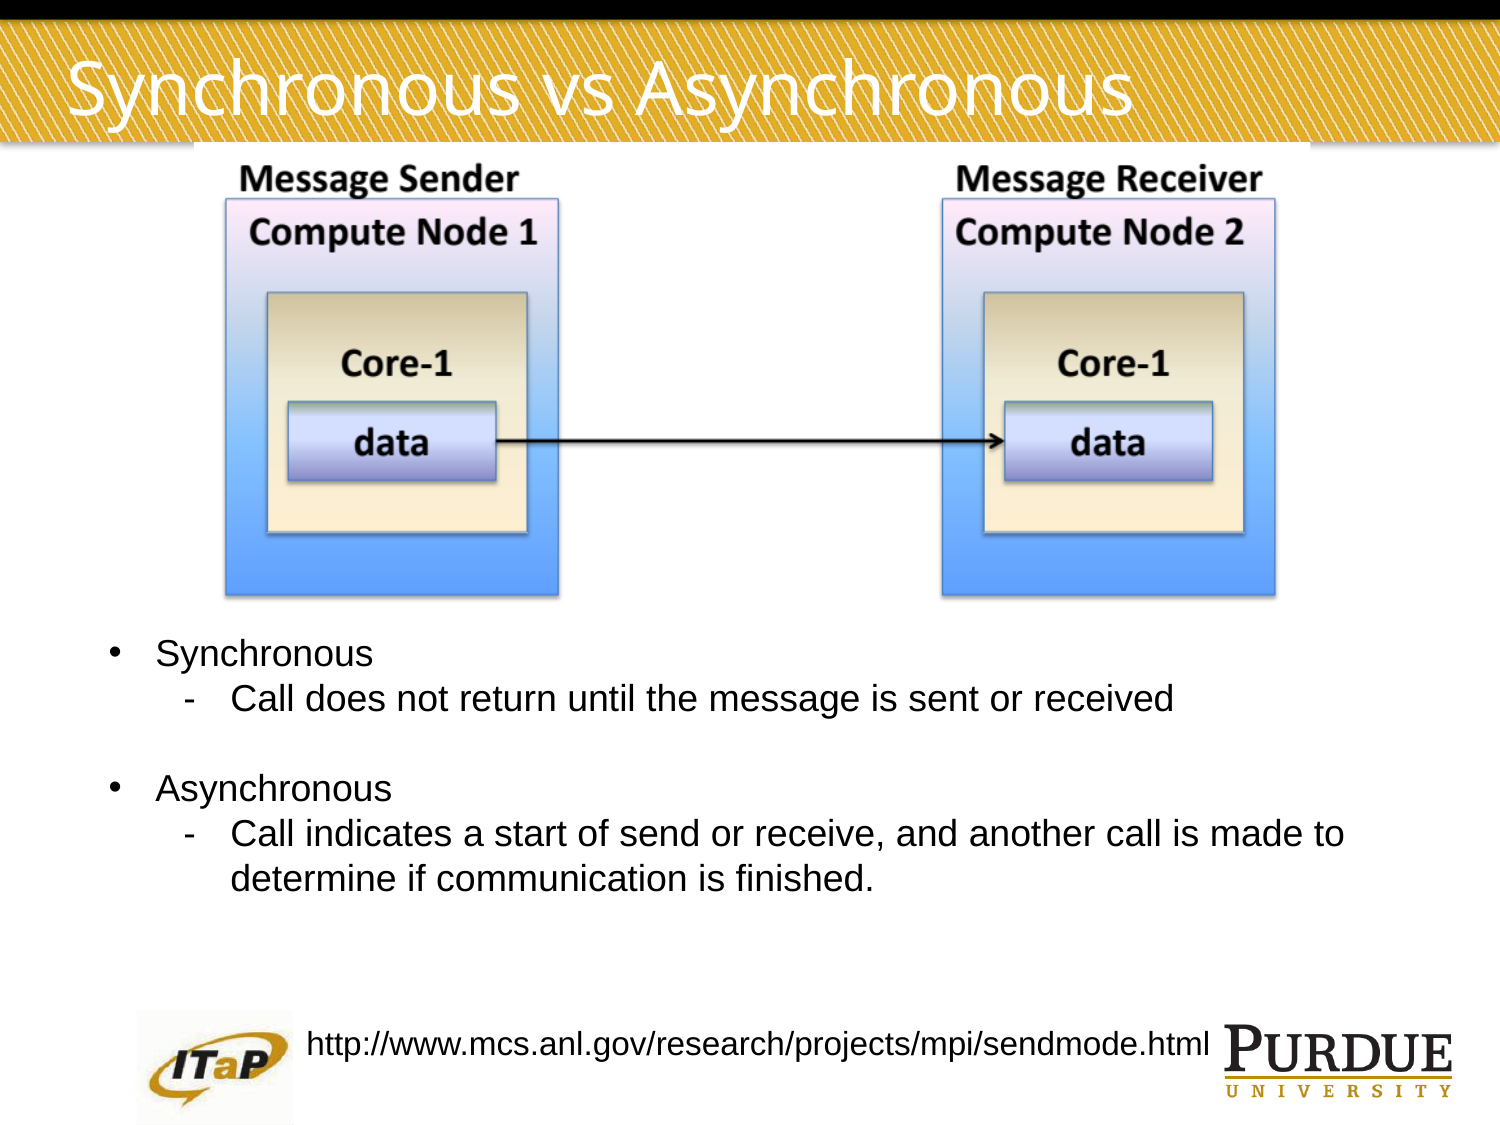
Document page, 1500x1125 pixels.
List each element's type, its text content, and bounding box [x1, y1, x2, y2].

text_box http://www.mcs.anl.gov/research/projects/mpi/sendmode.html [291, 1014, 1444, 1070]
text_box Synchronous Call does not return until the message is sent or received Asynchronous Call indicates a start of send or receive, and another call is made to determine if communication is finished. [93, 621, 1444, 952]
picture [193, 142, 1311, 617]
text_box Synchronous vs Asynchronous [51, 28, 1324, 143]
picture [136, 1010, 293, 1125]
